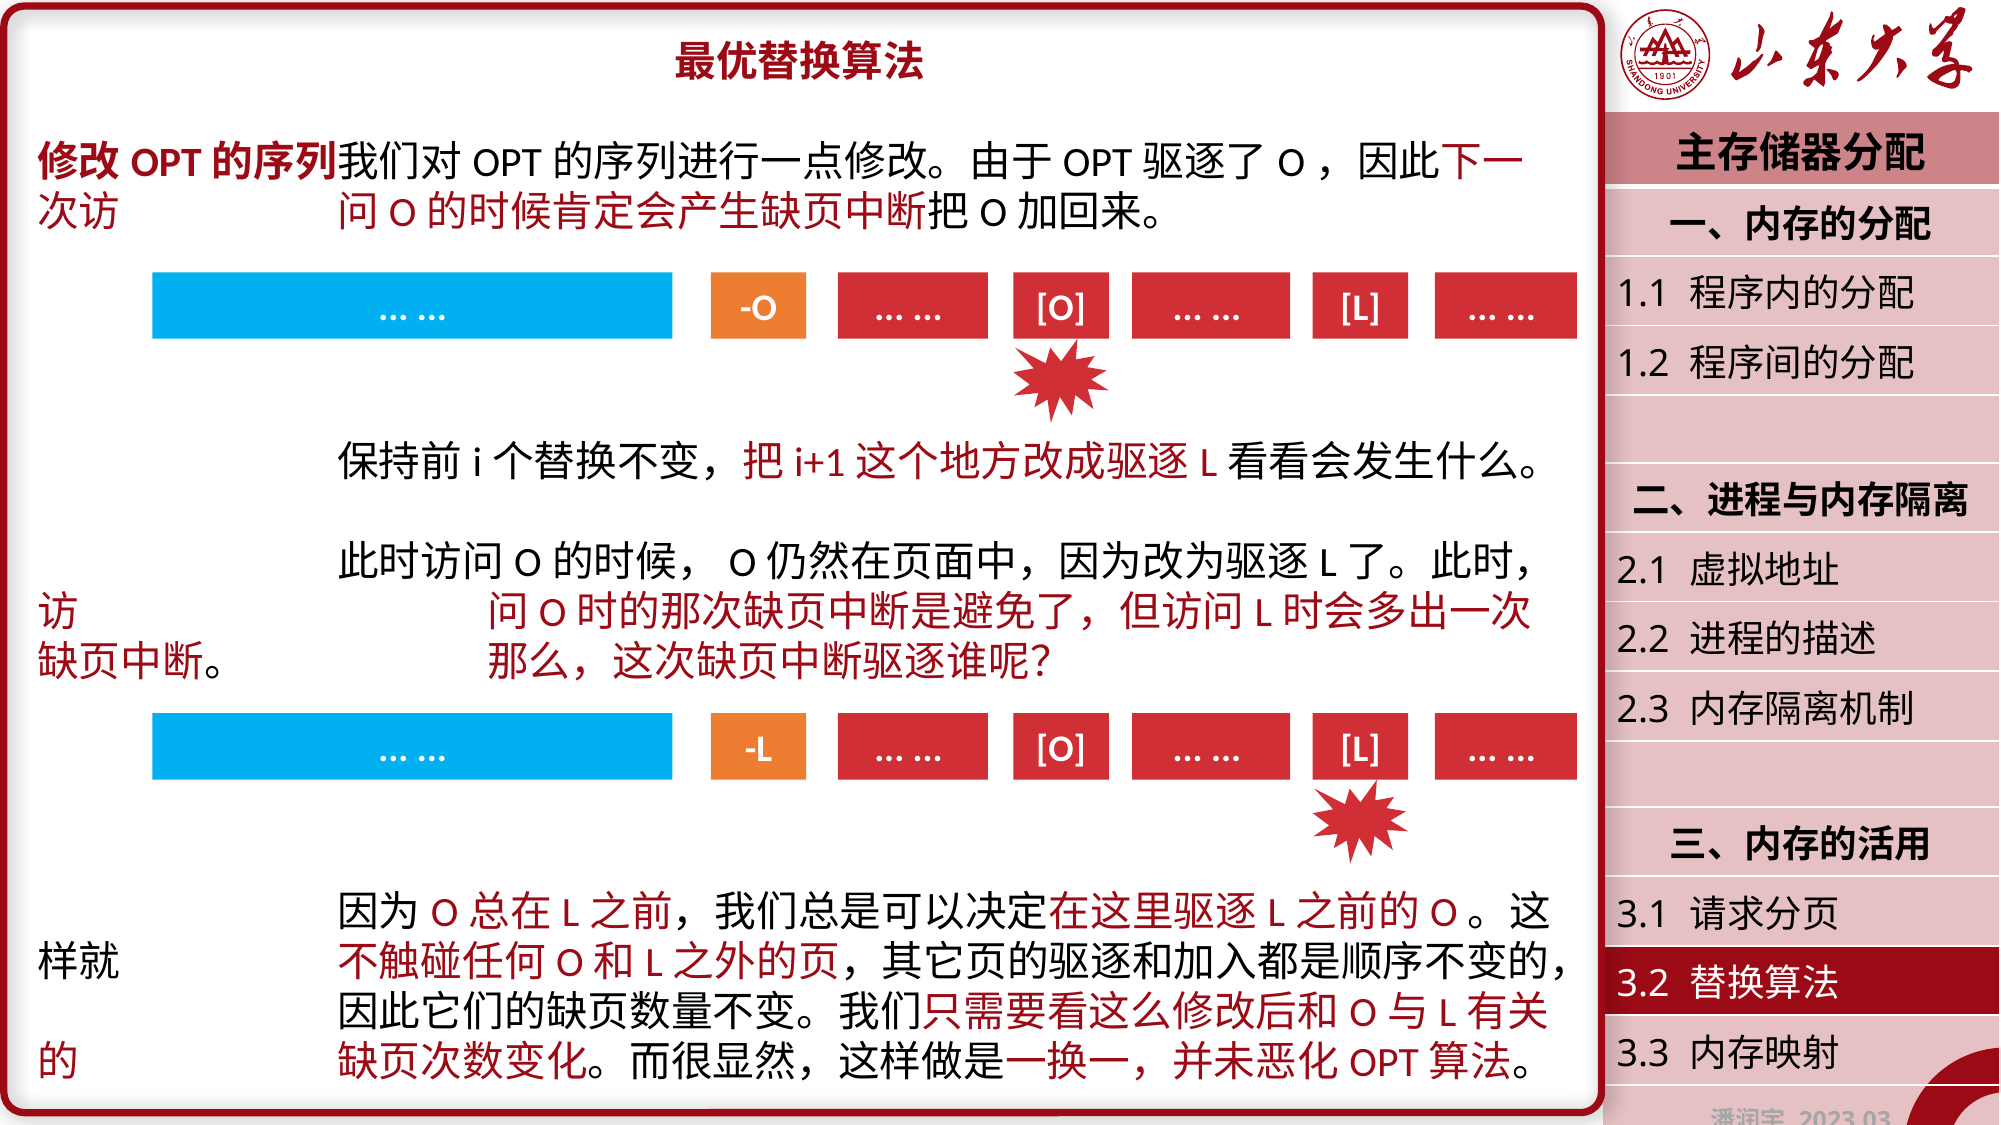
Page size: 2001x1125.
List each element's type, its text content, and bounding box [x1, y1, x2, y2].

table_cell 3.1 请求分页 [1618, 877, 1999, 945]
table_cell 2.1 虚拟地址 [1618, 533, 1999, 601]
table_cell 1.1 程序内的分配 [1618, 257, 1999, 325]
table_cell 三、内存的活用 [1618, 808, 1999, 875]
table_header 0 [1608, 326, 1613, 394]
text_box ... ... [151, 712, 673, 781]
table_header 主存储器分配 [1618, 112, 1999, 184]
table_header 4 [1608, 464, 1613, 531]
table_header 3 [1608, 742, 1613, 806]
table_header 2 [1608, 672, 1613, 740]
text_box ... ... [1434, 712, 1578, 781]
table_cell 3.3 内存映射 [1618, 1016, 1999, 1084]
text_box -L [710, 712, 807, 781]
text_box -O [710, 271, 807, 340]
text_box ... ... [1131, 271, 1291, 340]
table_cell 否 [1608, 947, 1613, 1014]
table_header 1 [1608, 112, 1613, 184]
table_header 3 [1608, 257, 1613, 325]
table_header 1 [1608, 602, 1613, 670]
text_box [2, 4, 1603, 1114]
table_cell 2.3 内存隔离机制 [1618, 672, 1999, 740]
table_cell [1618, 396, 1999, 462]
table_cell 否 [1603, 1086, 1613, 1114]
text_box [L] [1312, 712, 1409, 781]
text_box ... ... [837, 712, 989, 781]
table_cell LFD [1608, 877, 1613, 945]
text_box [O] [1012, 712, 1110, 781]
text_box 最优替换算法 修改OPT的序列 我们对OPT的序列进行一点修改。由于OPT驱逐了O，因此下一次访 问O的时候肯定会产生缺页中断把O加回来。 保持前i个替换不变，把i+1这个地方改成驱逐L看看会发生什么。 此时访问O的时候，O仍然在页面中，因为改为驱逐L了。此时，访 问O时的那次缺页中断是避免了，但访问L时会多出一次缺页中断。 那么，这次缺页中断驱逐谁呢？ 因为O总在L之前，我们总是可以决定在这里驱逐L之前的O。这样就 不触碰任何O和L之外的页，其它页的驱逐和加入都是顺序不变的， 因此它们的缺页数量不变。我们只需要看这么修改后和O与L有关的 缺页次数变化。而很显然，这样做是一换一，并未恶化OPT算法。 [22, 27, 1577, 1093]
text_box [1010, 335, 1110, 424]
table_cell 否 [1608, 1016, 1613, 1084]
text_box [1310, 776, 1409, 865]
table_cell 二、进程与内存隔离 [1618, 464, 1999, 531]
text_box ... ... [1434, 271, 1578, 340]
table_cell 潘润宇 2023.03 [1603, 1086, 1999, 1125]
text_box ... ... [837, 271, 989, 340]
table_cell 2.2 进程的描述 [1618, 602, 1999, 670]
table_header 1 [1608, 396, 1613, 462]
table_cell [1618, 742, 1999, 806]
table_header 0 [1608, 533, 1613, 601]
table_cell 3.2 替换算法 [1618, 947, 1999, 1014]
table_cell 一、内存的分配 [1618, 189, 1999, 255]
text_box ... ... [151, 271, 673, 340]
table_header 2 [1608, 189, 1613, 255]
text_box [L] [1312, 271, 1409, 340]
text_box [O] [1012, 271, 1110, 340]
table_cell 1.2 程序间的分配 [1618, 326, 1999, 394]
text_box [1620, 5, 1977, 100]
text_box ... ... [1131, 712, 1291, 781]
table_header 4 [1608, 808, 1613, 875]
